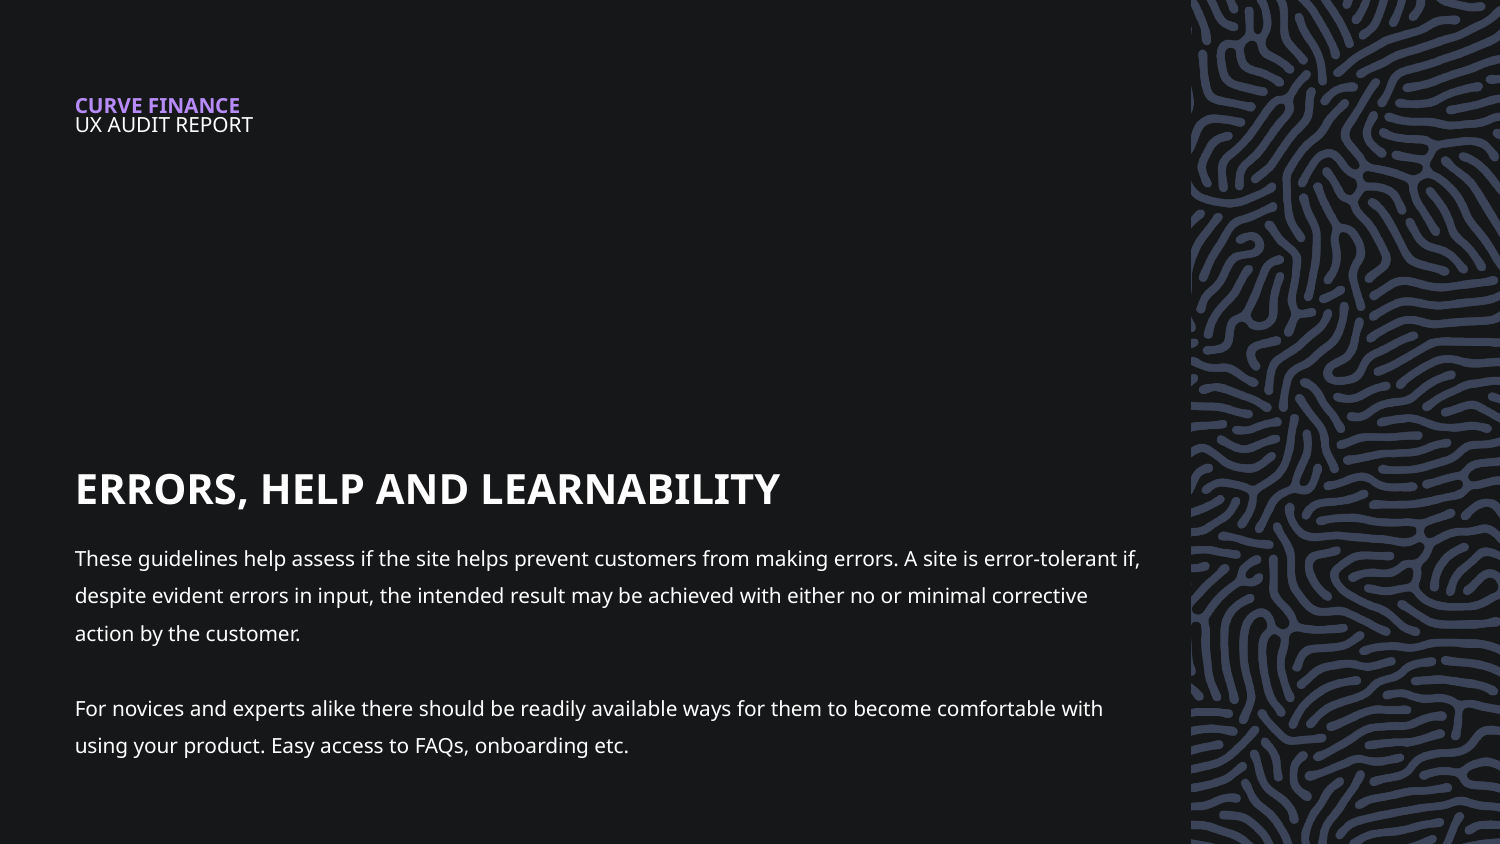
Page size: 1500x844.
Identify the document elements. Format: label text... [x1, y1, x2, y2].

text_box ERRORS, HELP AND LEARNABILITY [59, 390, 855, 518]
text_box These guidelines help assess if the site helps prevent customers from making errors. A site is error-tolerant if, despite evident errors in input, the intended result may be achieved with either no or minimal corrective action by the customer. For novices and experts alike there should be readily available ways for them to become comfortable with using your product. Easy access to FAQs, onboarding etc. [59, 518, 1157, 773]
picture [1190, 0, 1500, 844]
text_box CURVE FINANCE UX AUDIT REPORT [59, 82, 272, 152]
